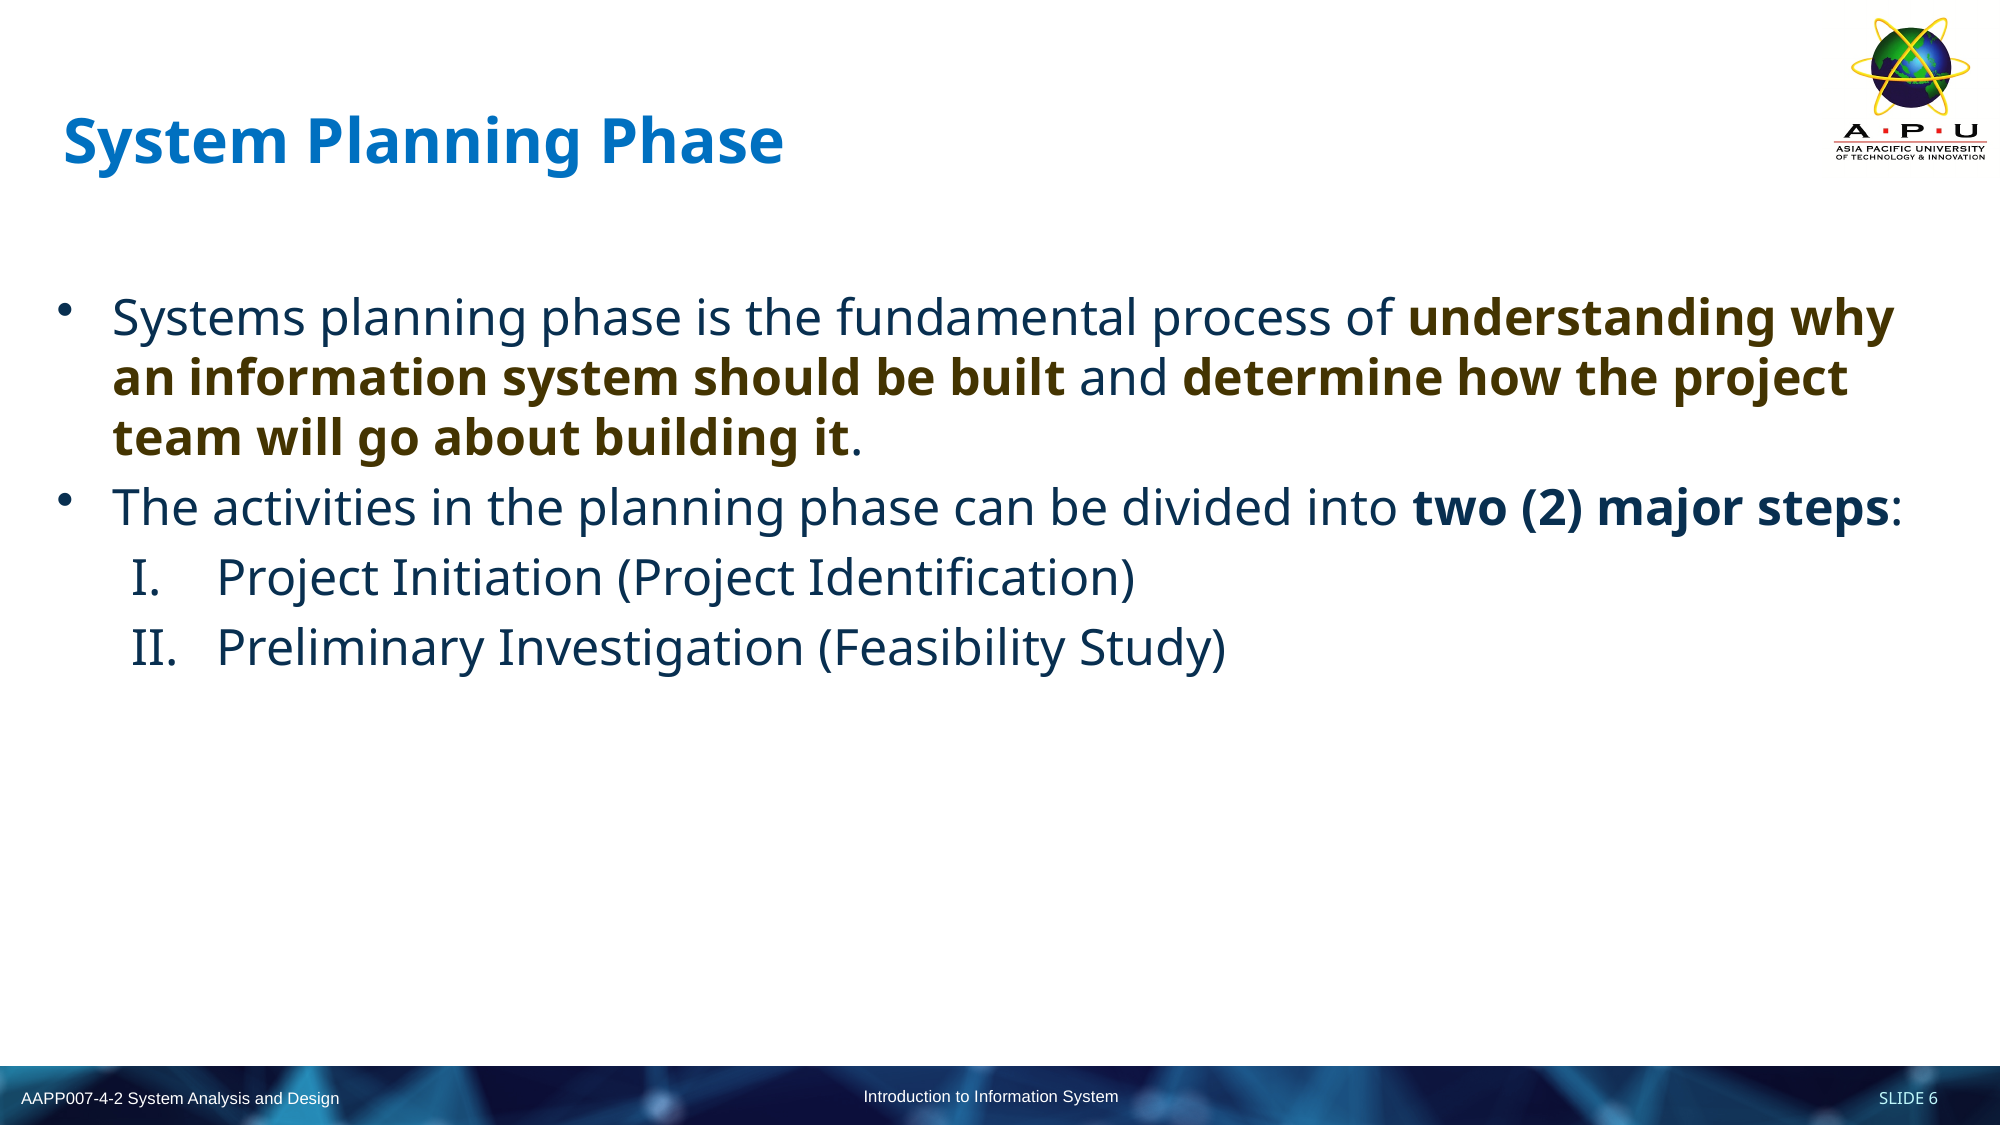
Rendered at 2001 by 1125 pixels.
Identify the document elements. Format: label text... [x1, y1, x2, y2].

picture [1822, 0, 2000, 178]
picture [0, 1066, 2000, 1125]
title System Planning Phase [48, 45, 1764, 233]
list Systems planning phase is the fundamental process of understanding why an information system should be built and determine how the project team will go about building it. The activities in the planning phase can be divided into two (2) major steps: Project Initiation (Project Identification) Preliminary Investigation (Feasibility Study) [41, 278, 1969, 1021]
